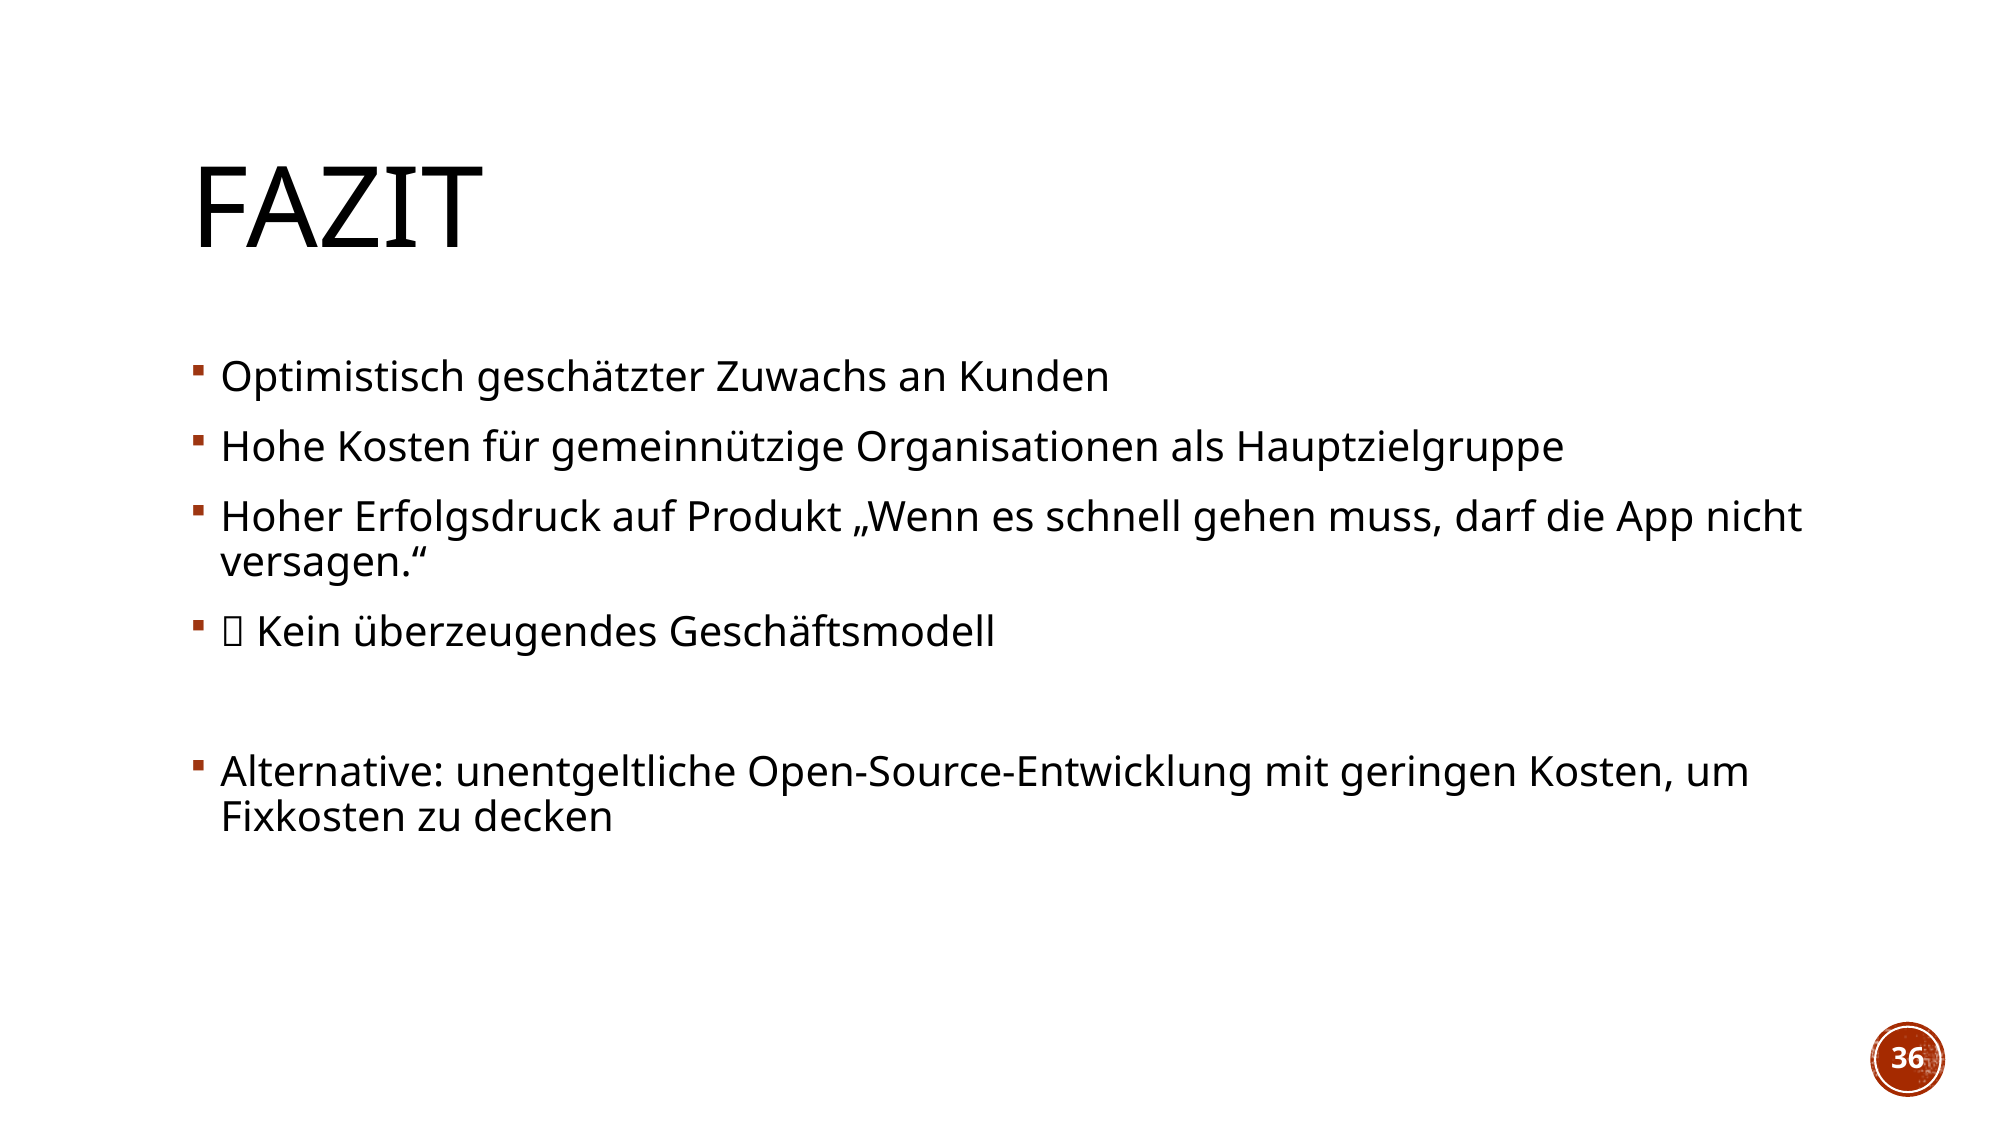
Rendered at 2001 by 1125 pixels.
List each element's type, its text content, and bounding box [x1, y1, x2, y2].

list Optimistisch geschätzter Zuwachs an Kunden Hohe Kosten für gemeinnützige Organisationen als Hauptzielgruppe Hoher Erfolgsdruck auf Produkt „Wenn es schnell gehen muss, darf die App nicht versagen.“  Kein überzeugendes Geschäftsmodell Alternative: unentgeltliche Open-Source-Entwicklung mit geringen Kosten, um Fixkosten zu decken [175, 348, 1826, 1013]
title Fazit [175, 79, 1826, 344]
slide_number 36 [1855, 1028, 1961, 1089]
